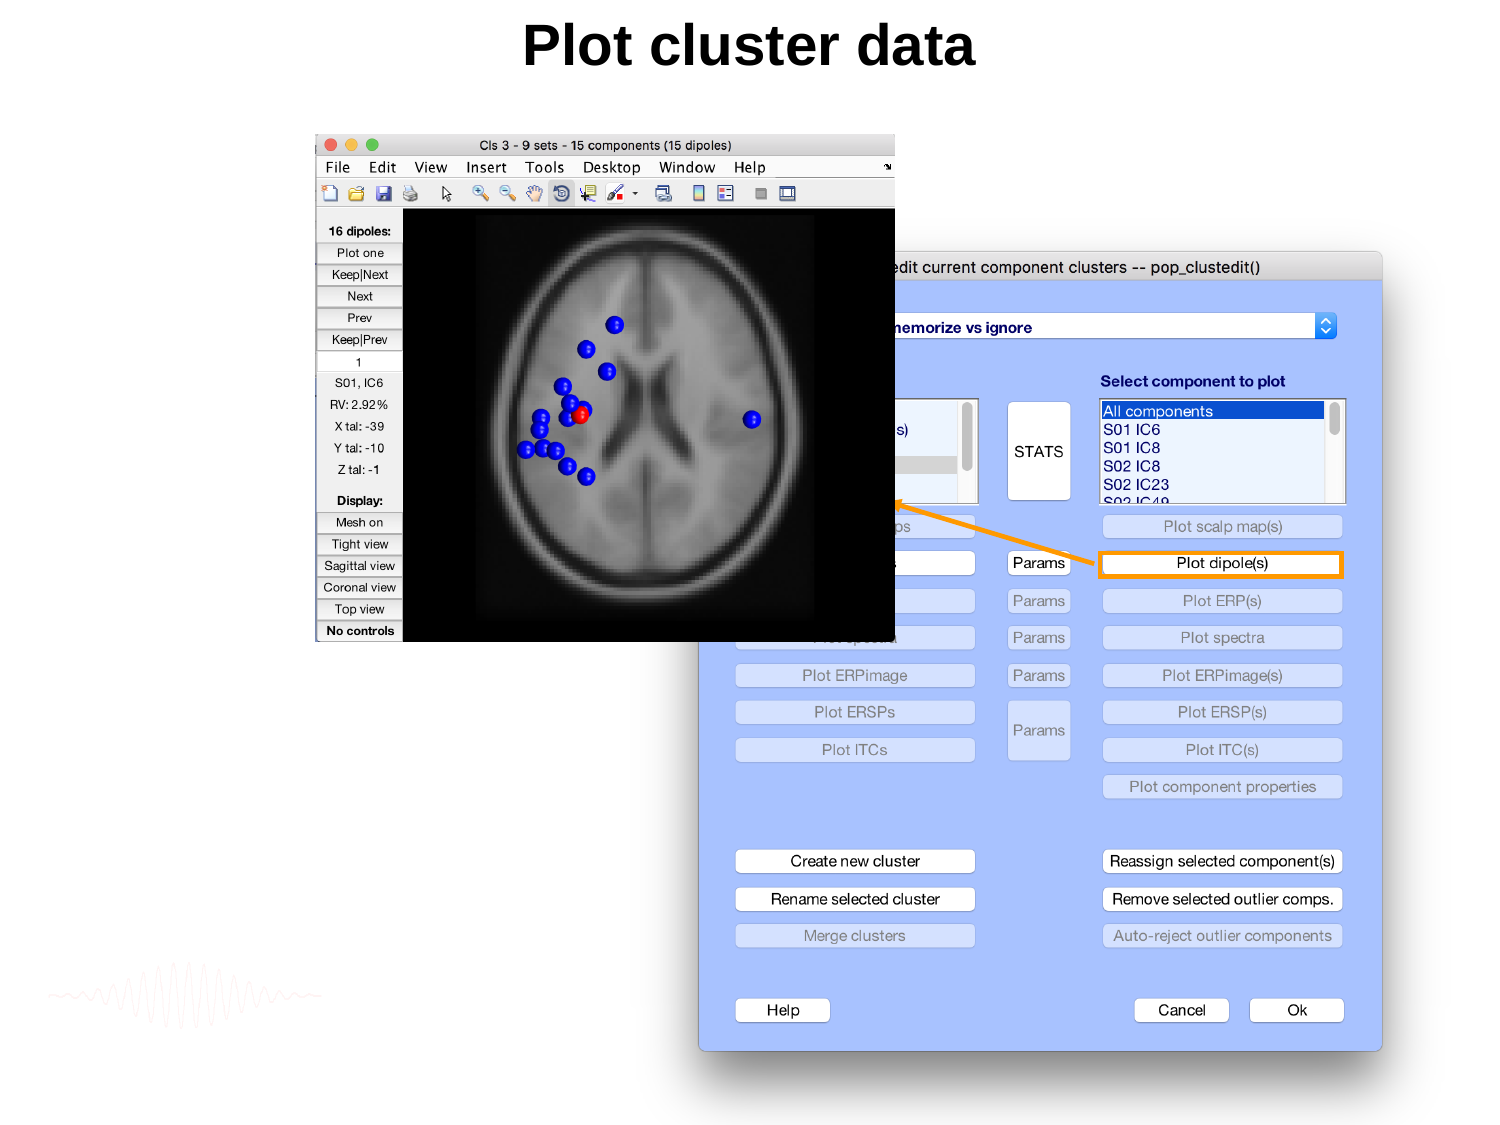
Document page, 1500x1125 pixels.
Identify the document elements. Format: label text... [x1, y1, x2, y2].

picture [315, 134, 1460, 1125]
title Plot cluster data [37, 0, 1463, 113]
